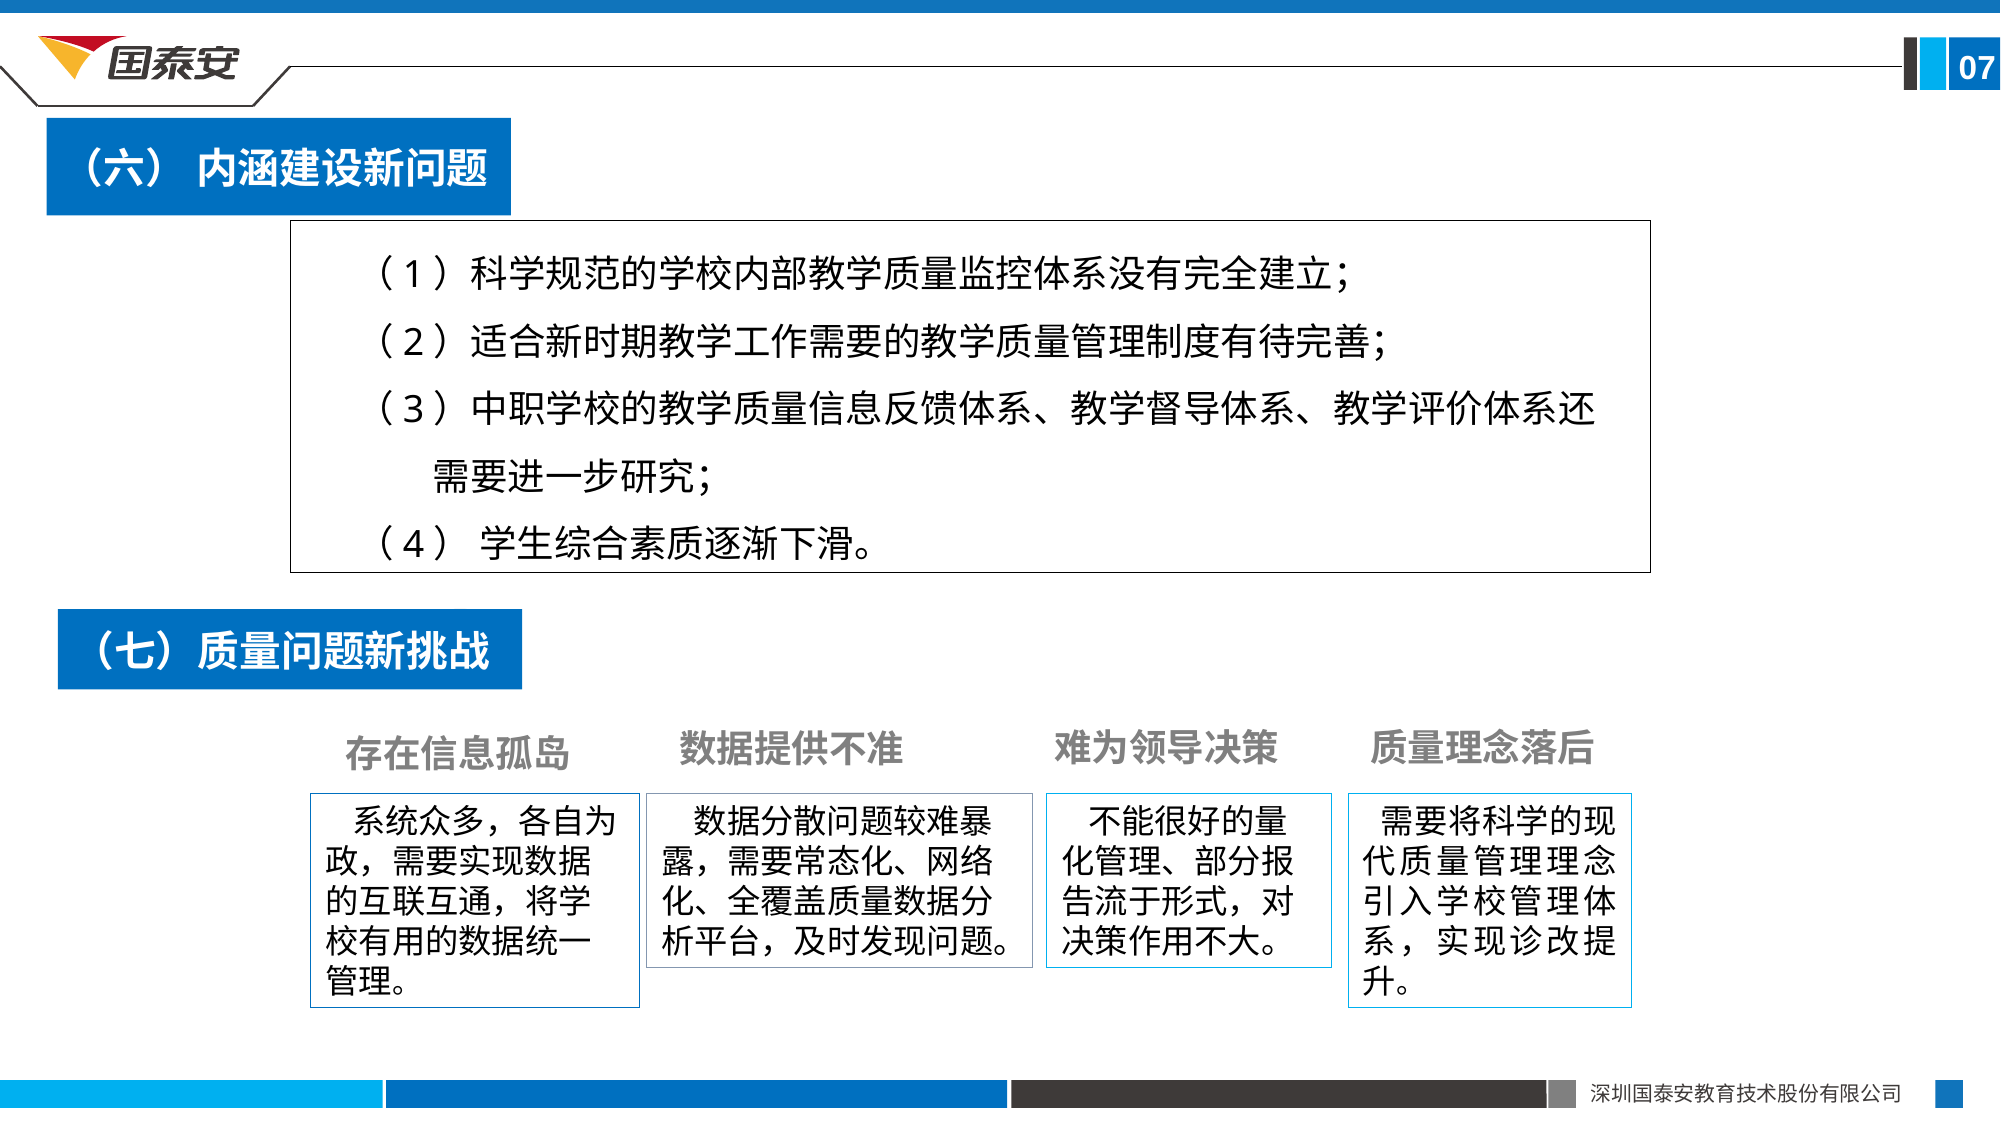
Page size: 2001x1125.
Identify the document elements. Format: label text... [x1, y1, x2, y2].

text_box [310, 608, 1651, 1019]
text_box （六） 内涵建设新问题 [46, 117, 511, 216]
text_box 07 [1944, 38, 2000, 94]
text_box （七）质量问题新挑战 [57, 609, 310, 690]
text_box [0, 66, 290, 106]
text_box （1）科学规范的学校内部教学质量监控体系没有完全建立； （2）适合新时期教学工作需要的教学质量管理制度有待完善； （3）中职学校的教学质量信息反馈体系、教学督导体系、教学评价体系还 需要进一步研究； （4） 学生综合素质逐渐下滑。 [290, 220, 1651, 573]
text_box [983, 573, 993, 608]
